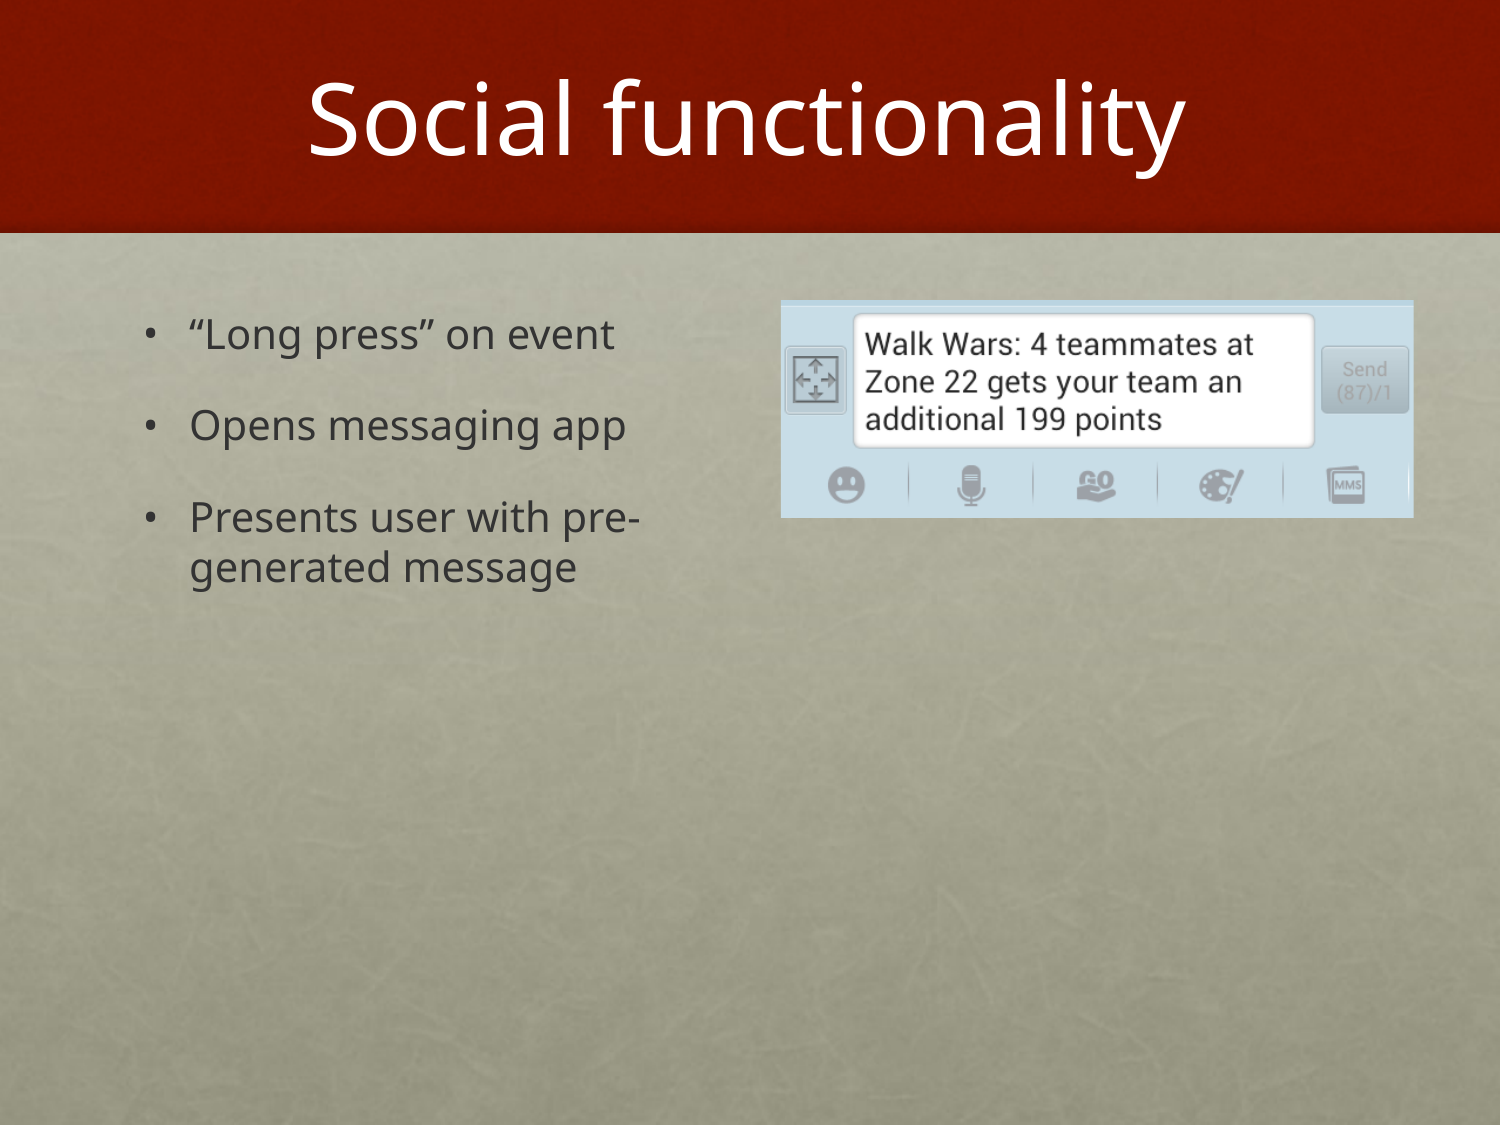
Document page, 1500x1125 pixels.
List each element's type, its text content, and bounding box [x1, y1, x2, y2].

picture [0, 214, 1500, 1125]
list “Long press” on event Opens messaging app Presents user with pre-generated message [127, 299, 713, 1005]
title Social functionality [106, 10, 1389, 221]
